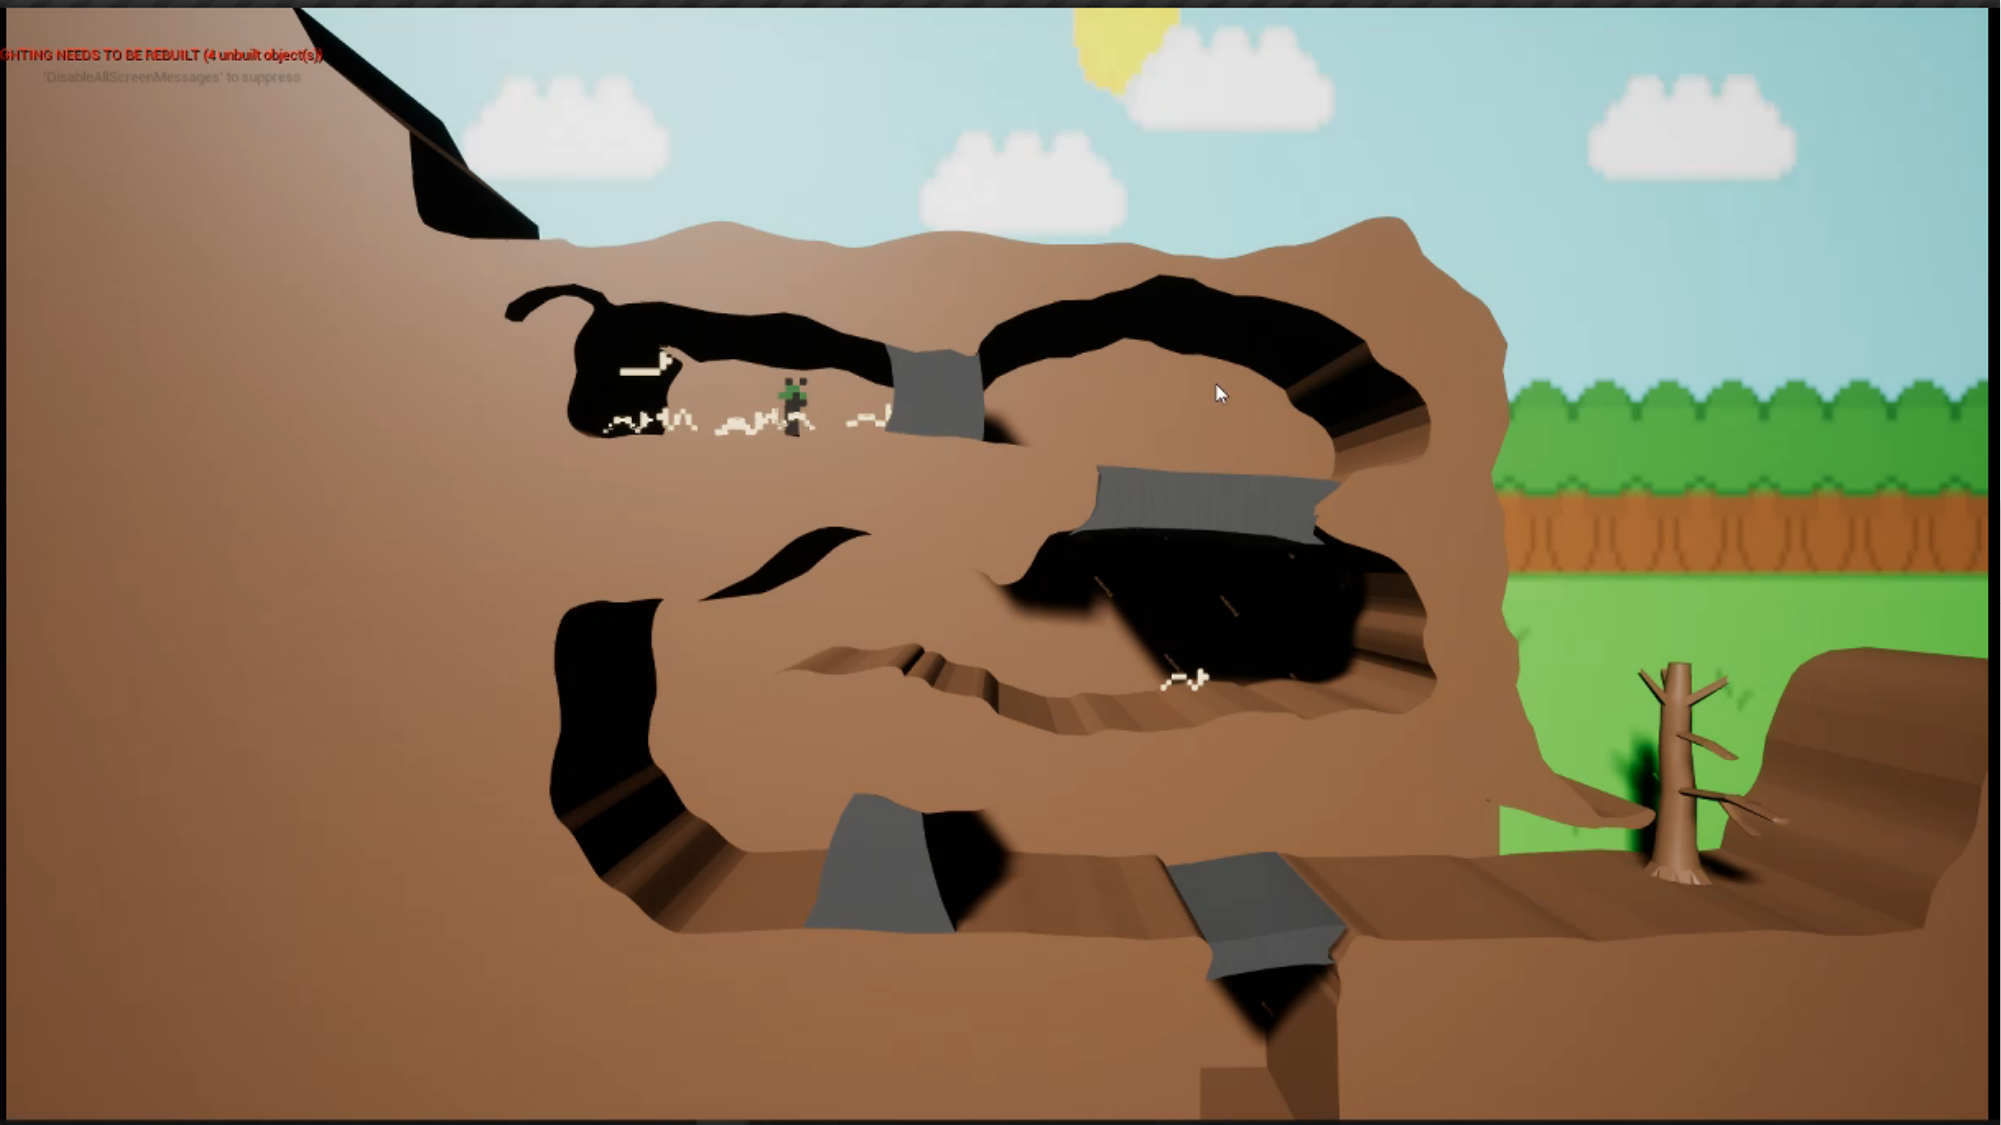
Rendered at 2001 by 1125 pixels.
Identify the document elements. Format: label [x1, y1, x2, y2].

text_box [0, 0, 2000, 1125]
